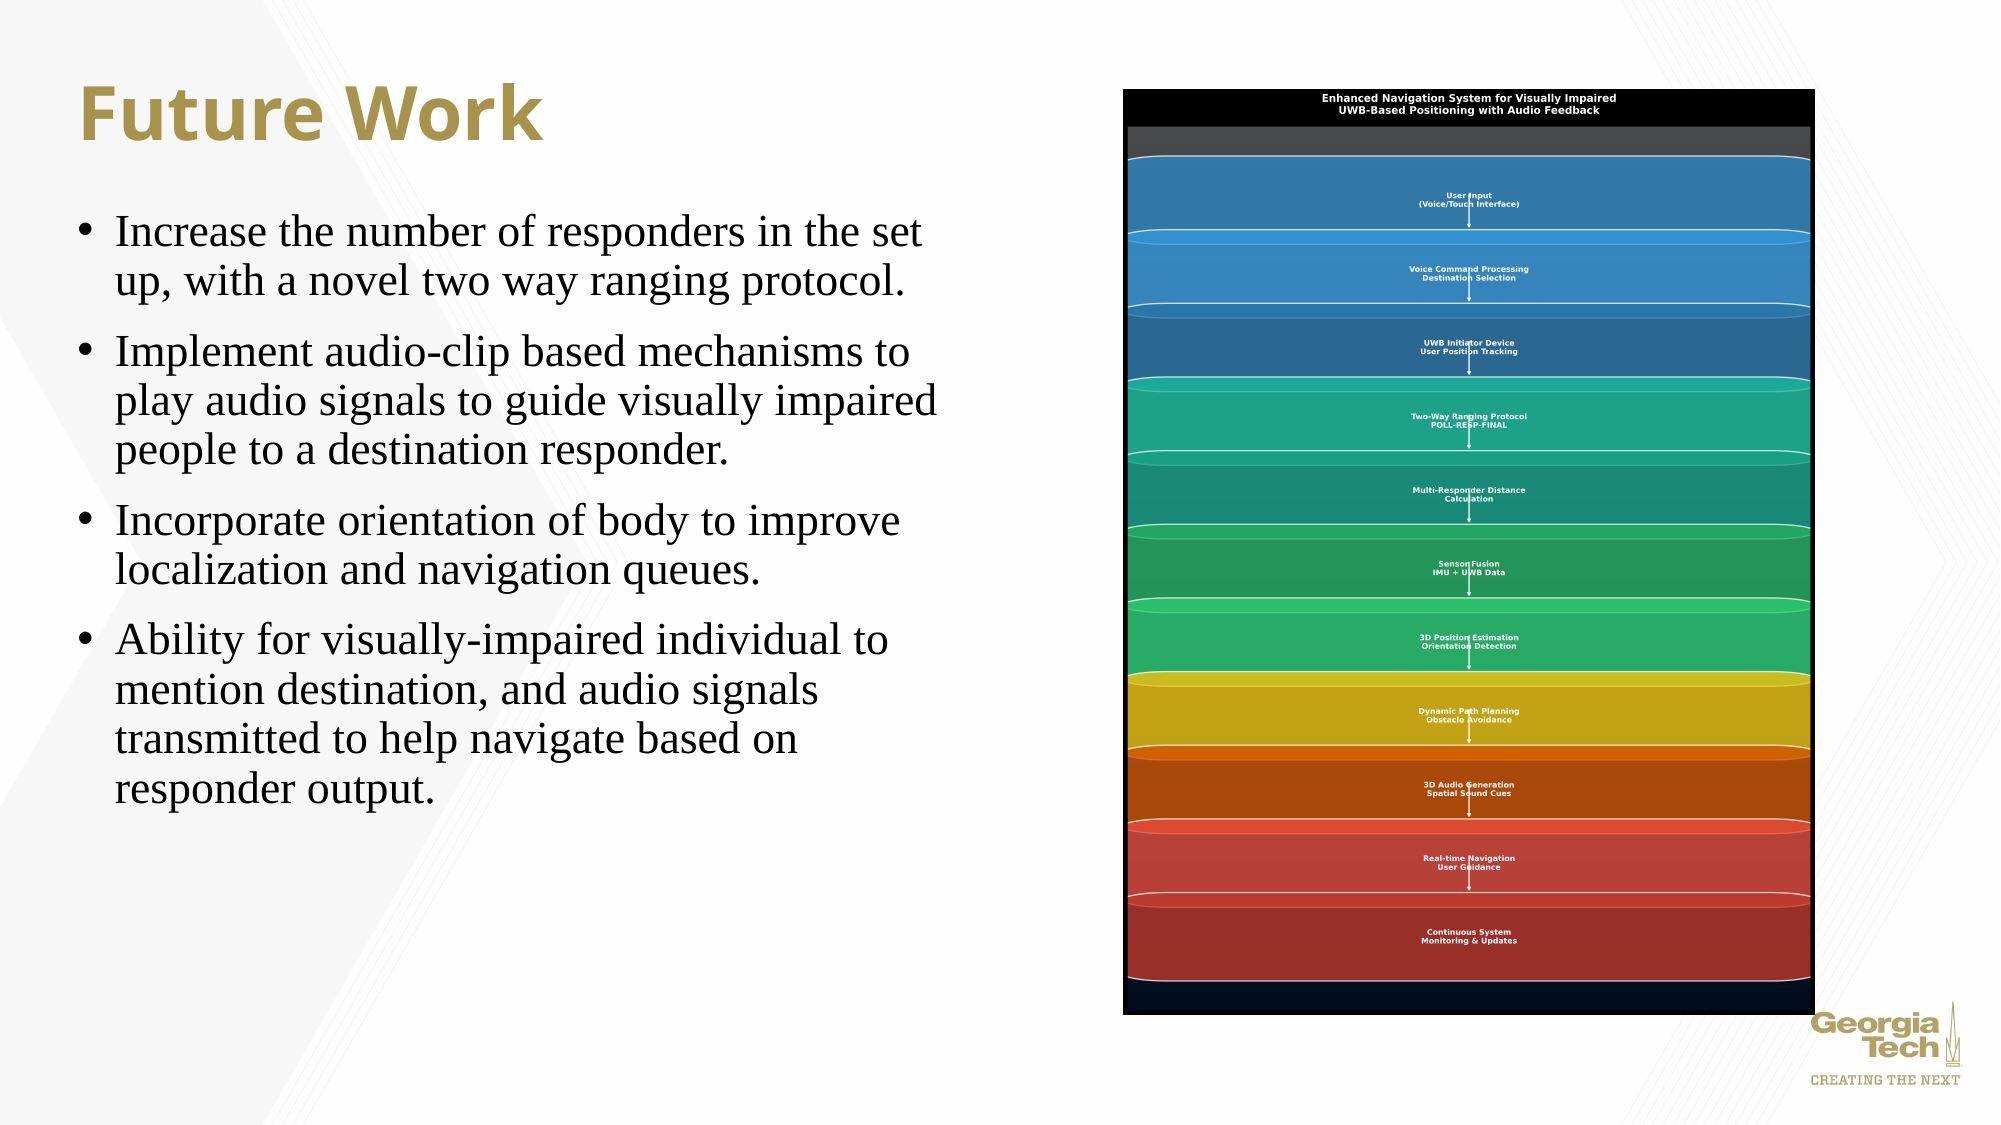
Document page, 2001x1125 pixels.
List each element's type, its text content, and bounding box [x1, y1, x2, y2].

title Future Work [62, 32, 1938, 200]
list Increase the number of responders in the set up, with a novel two way ranging protocol. Implement audio-clip based mechanisms to play audio signals to guide visually impaired people to a destination responder. Incorporate orientation of body to improve localization and navigation queues. Ability for visually-impaired individual to mention destination, and audio signals transmitted to help navigate based on responder output. [62, 200, 957, 1079]
picture [0, 0, 2001, 1125]
